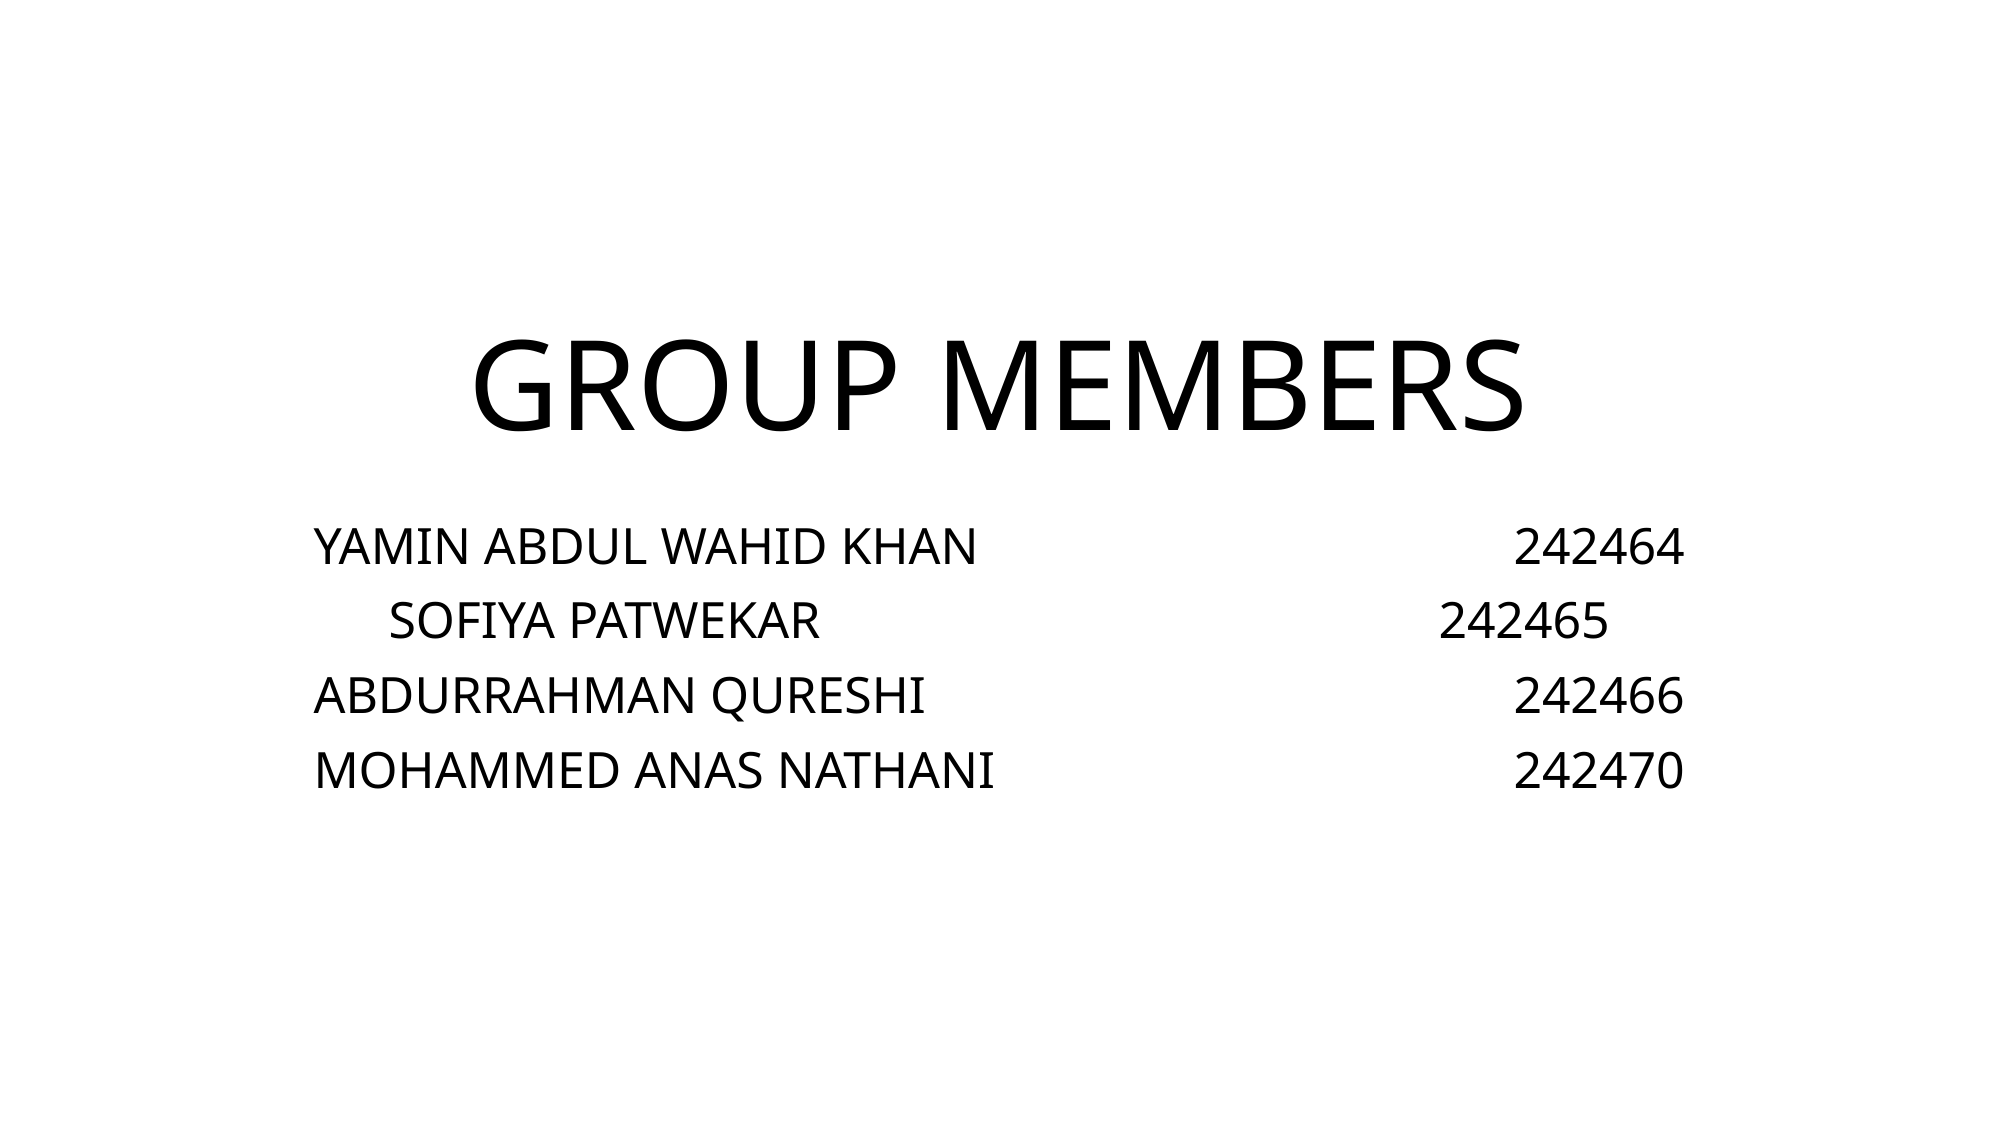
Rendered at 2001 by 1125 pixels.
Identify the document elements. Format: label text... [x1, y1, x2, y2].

list YAMIN ABDUL WAHID KHAN 242464 SOFIYA PATWEKAR 242465 ABDURRAHMAN QURESHI 242466 MOHAMMED ANAS NATHANI 242470 [136, 513, 1862, 999]
title GROUP MEMBERS [136, 253, 1862, 466]
